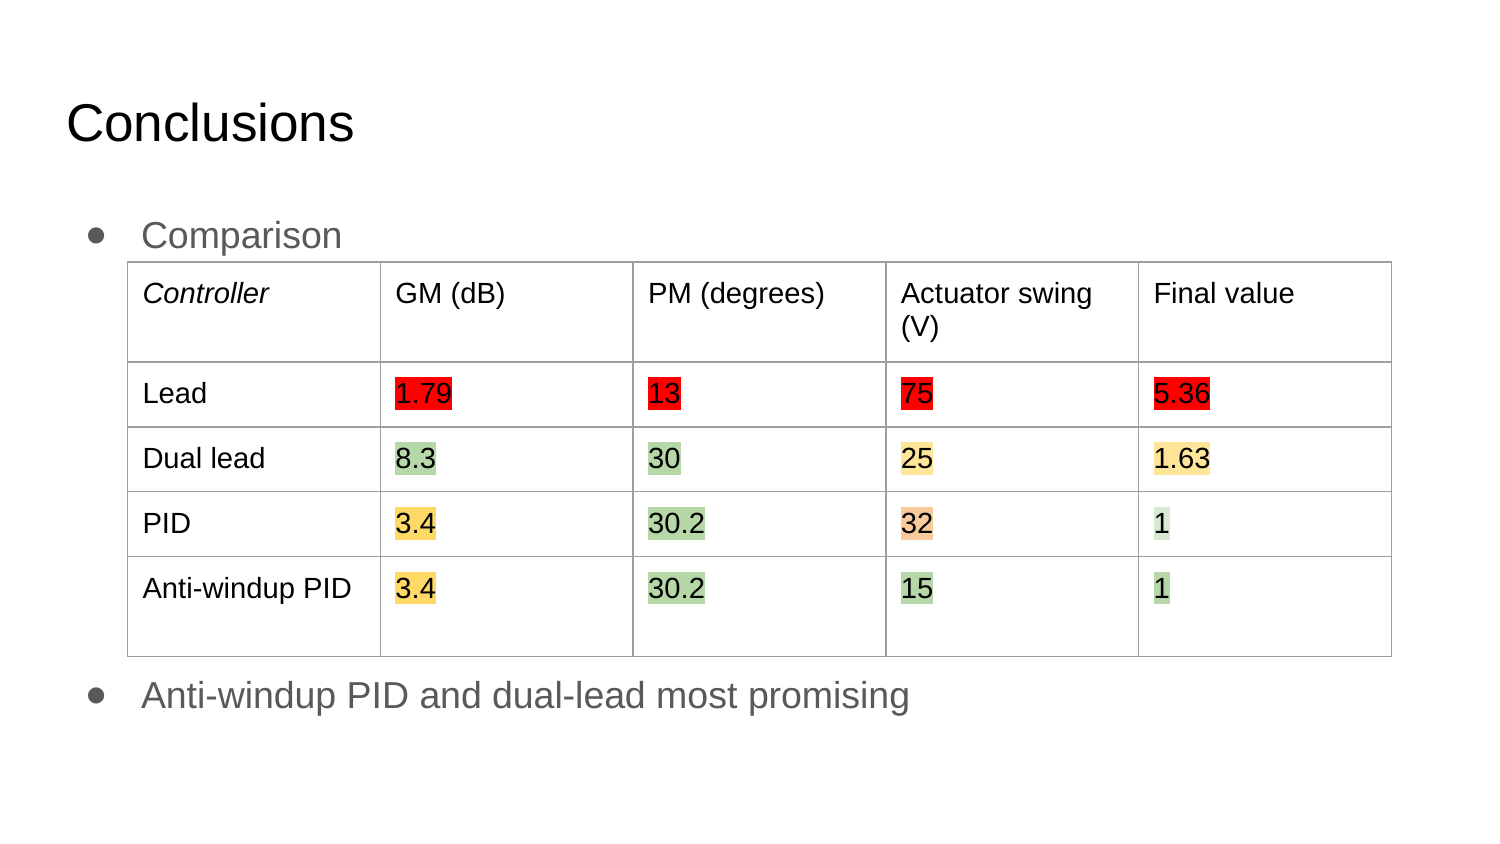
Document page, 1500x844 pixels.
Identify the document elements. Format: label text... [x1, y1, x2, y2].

title Conclusions [51, 72, 1449, 167]
table_cell 32 [887, 492, 1138, 556]
table_cell 3.4 [381, 557, 632, 656]
table_cell Lead [128, 363, 380, 426]
table_cell 30.2 [634, 557, 885, 656]
table_cell 30 [634, 428, 885, 491]
table_cell 1.79 [381, 363, 632, 426]
table_cell 15 [887, 557, 1138, 656]
table_cell 3.4 [381, 492, 632, 556]
table_cell 5.36 [1139, 363, 1391, 426]
table_cell 1 [1139, 557, 1391, 656]
table_header PM (degrees) [634, 263, 885, 361]
list Comparison Anti-windup PID and dual-lead most promising [51, 189, 1392, 794]
table_header GM (dB) [381, 263, 632, 361]
table_cell 1 [1139, 492, 1391, 556]
table_cell Dual lead [128, 428, 380, 491]
table_header Final value [1139, 263, 1391, 361]
table_cell 1.63 [1139, 428, 1391, 491]
table_cell 8.3 [381, 428, 632, 491]
table_cell Anti-windup PID [128, 557, 380, 656]
table_cell 75 [887, 363, 1138, 426]
table_cell 30.2 [634, 492, 885, 556]
table_header Actuator swing (V) [887, 263, 1138, 361]
table_cell 13 [634, 363, 885, 426]
table_header Controller [128, 263, 380, 361]
table_cell 25 [887, 428, 1138, 491]
table_cell PID [128, 492, 380, 556]
